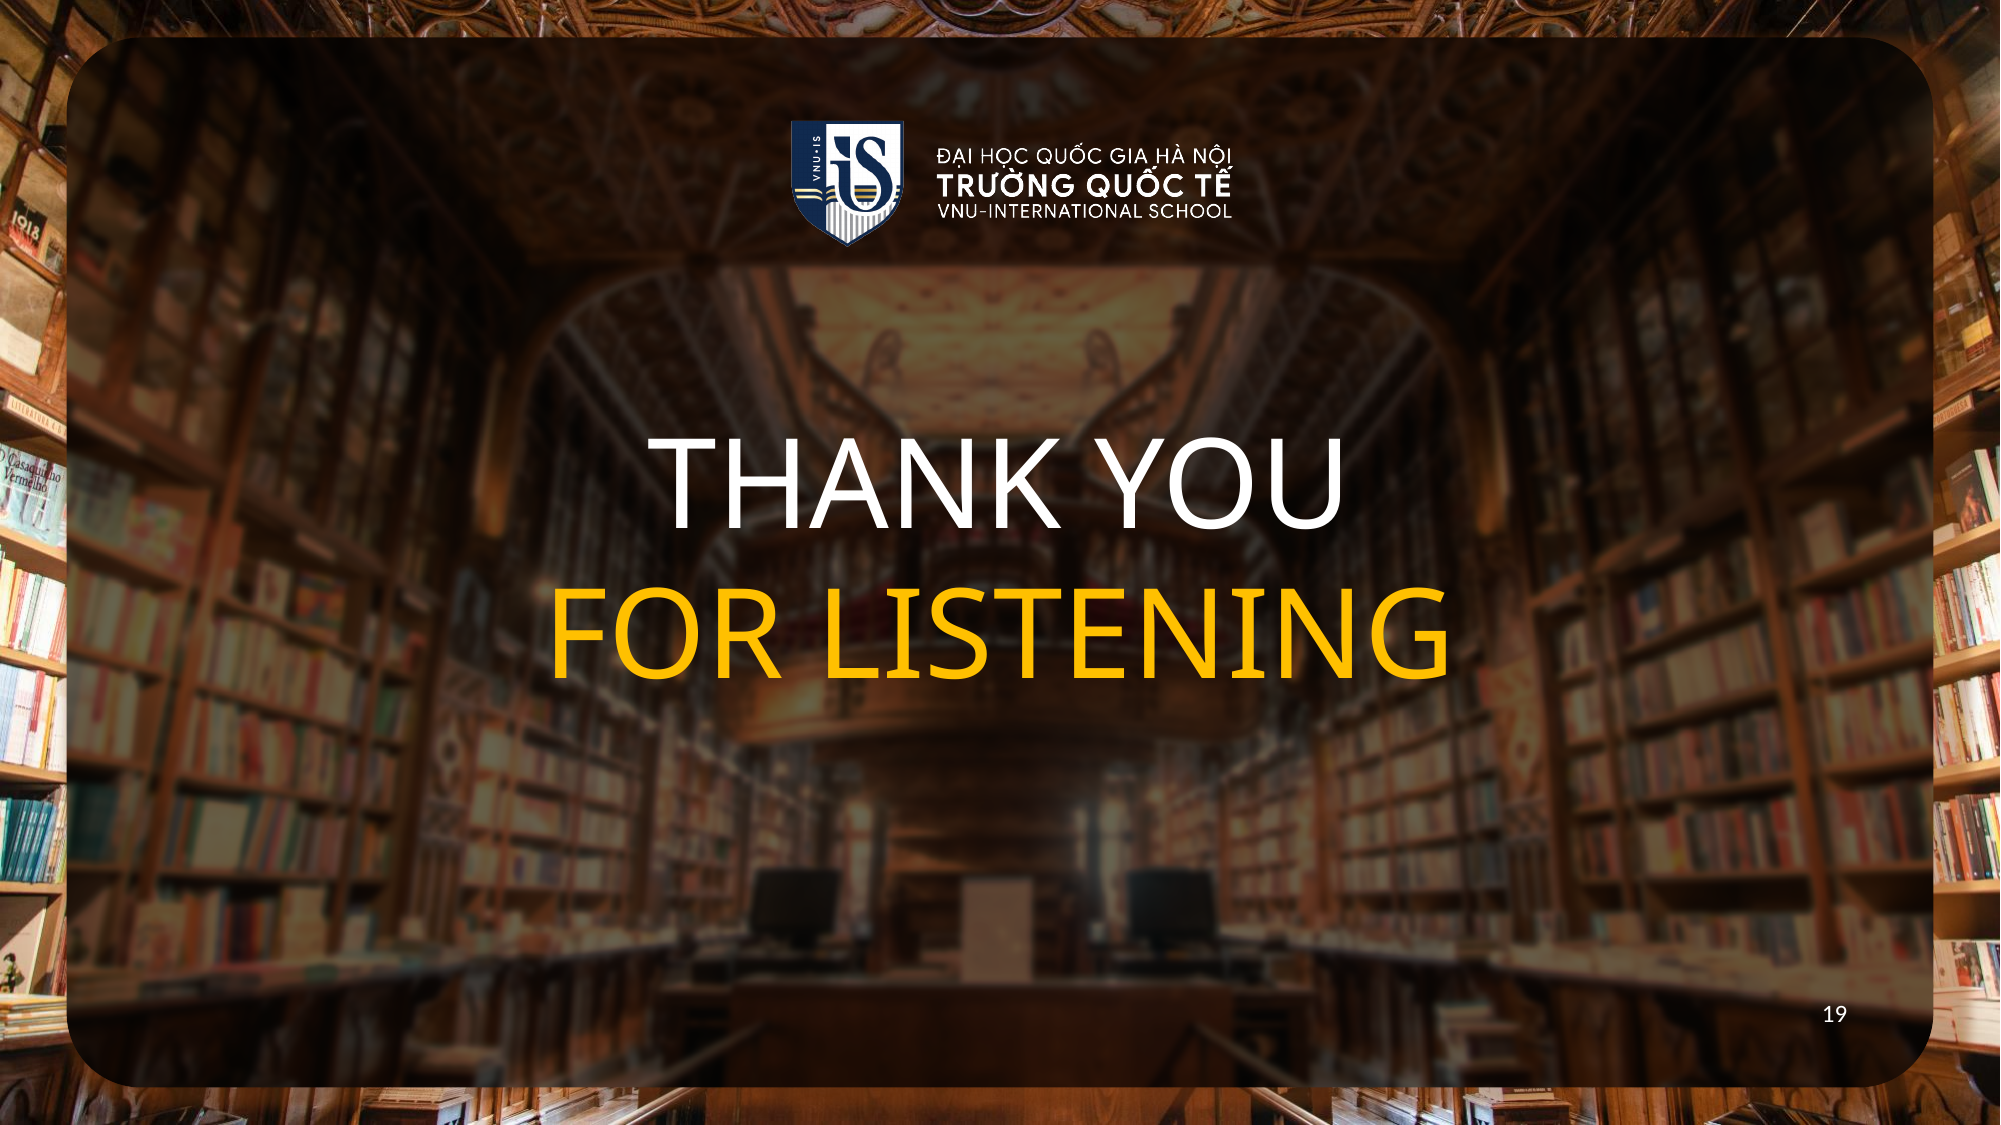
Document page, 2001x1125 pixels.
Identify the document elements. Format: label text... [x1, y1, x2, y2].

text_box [762, 82, 1265, 274]
picture [0, 0, 2000, 1125]
slide_number 19 [1412, 982, 1863, 1043]
text_box THANK YOU FOR LISTENING [529, 395, 1471, 711]
